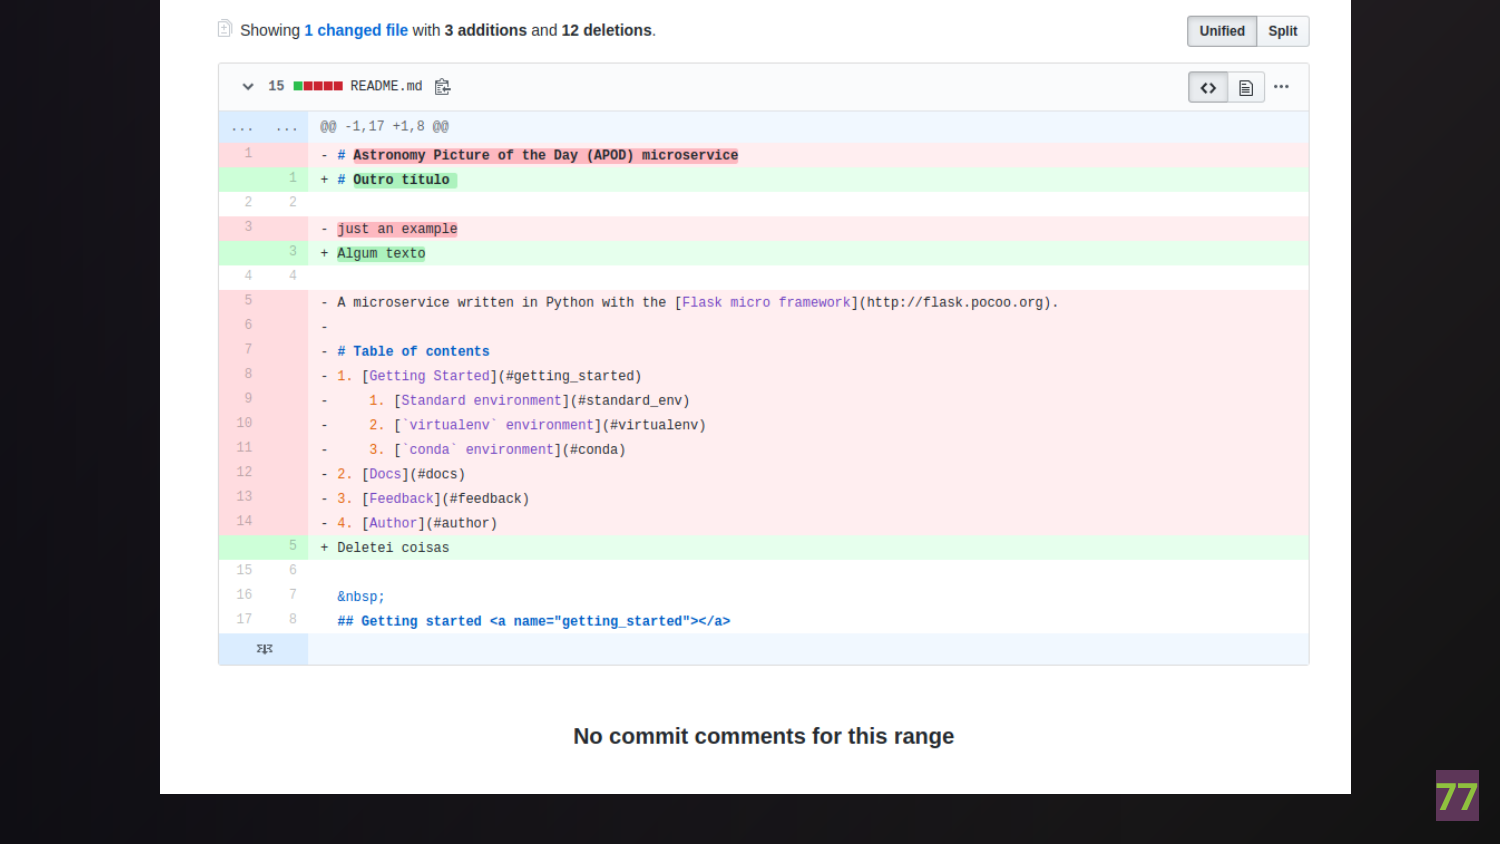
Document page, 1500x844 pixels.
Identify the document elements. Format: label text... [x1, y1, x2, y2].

picture [160, 0, 1351, 794]
slide_number ‹#› [1407, 752, 1494, 844]
